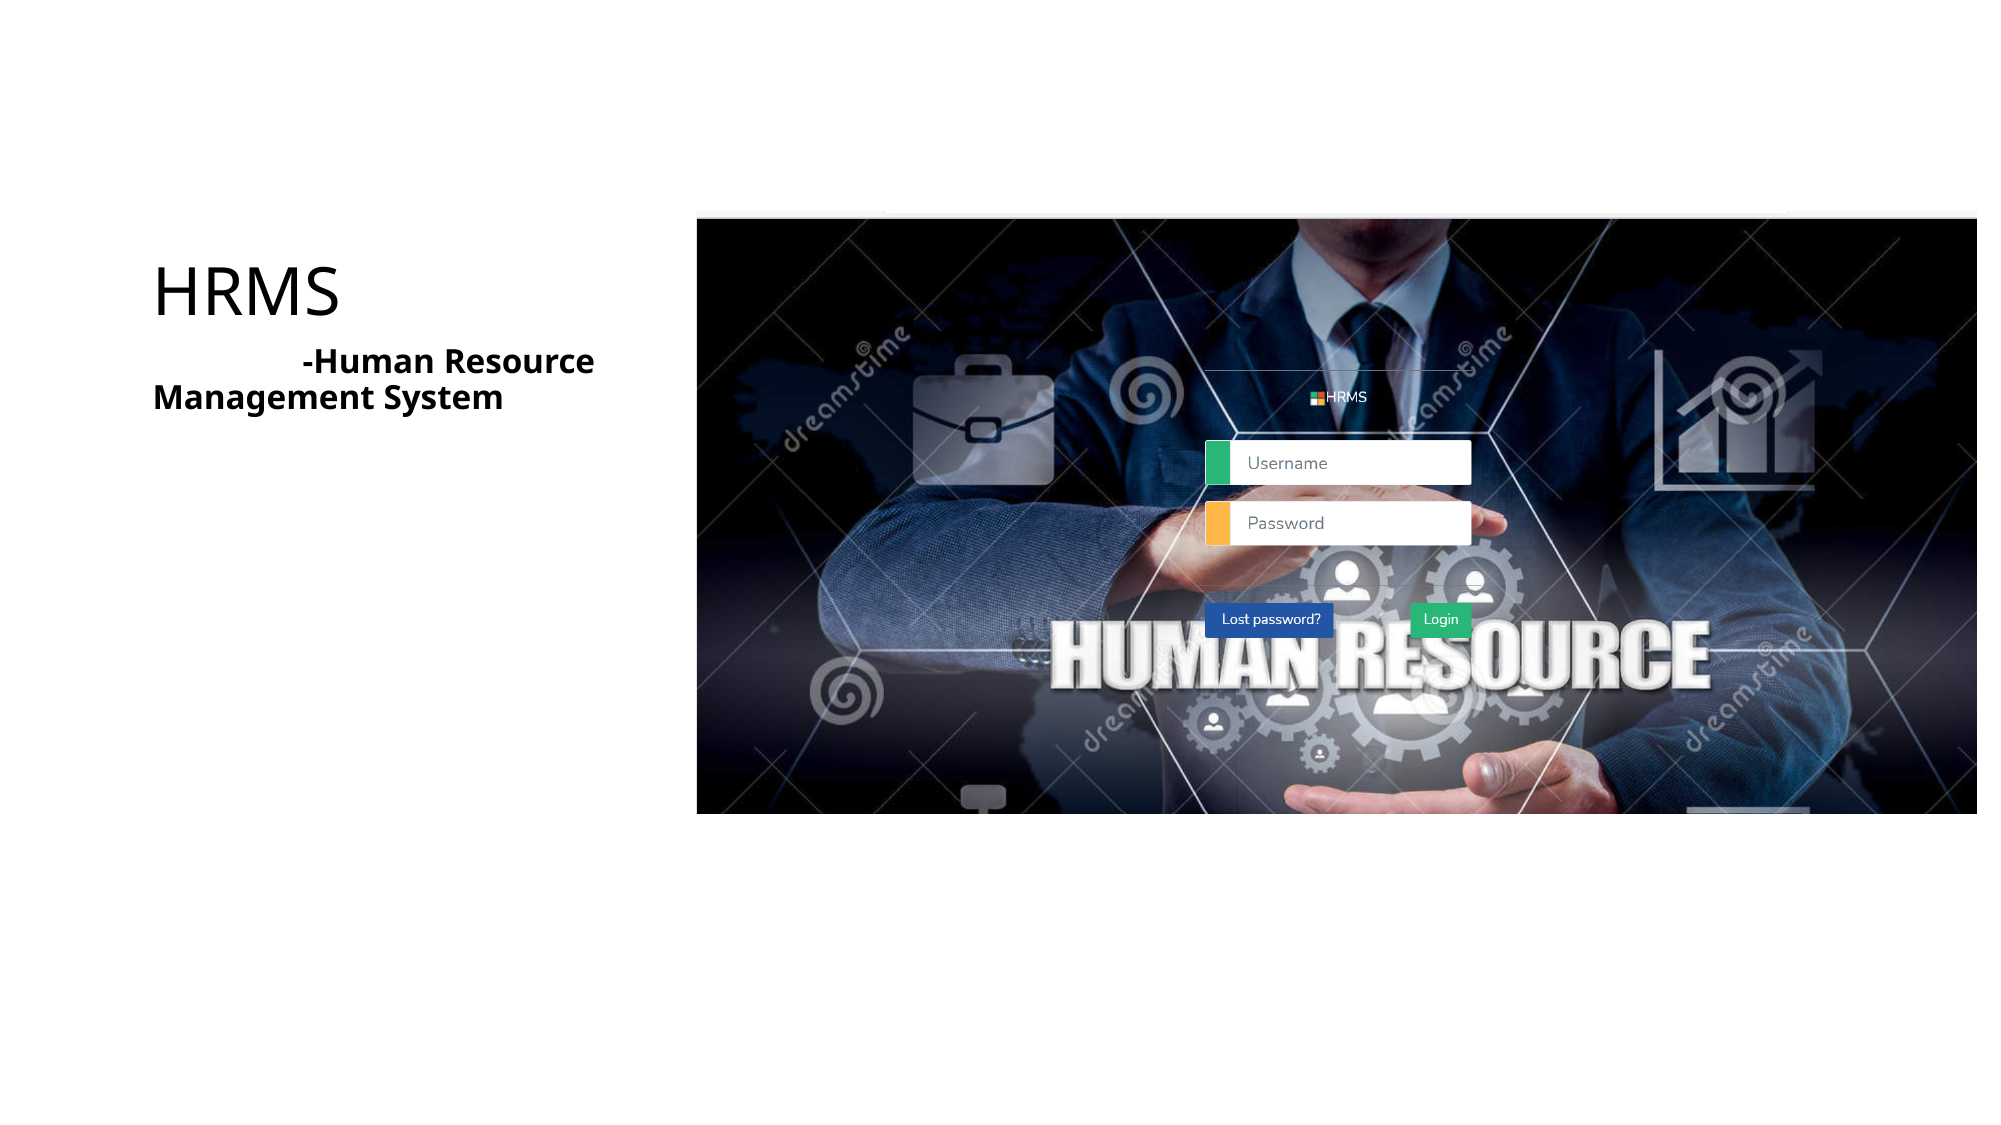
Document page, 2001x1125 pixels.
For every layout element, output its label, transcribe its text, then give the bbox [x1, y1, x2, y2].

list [696, 211, 1977, 814]
title HRMS [137, 75, 783, 337]
list -Human Resource Management System [137, 337, 783, 963]
